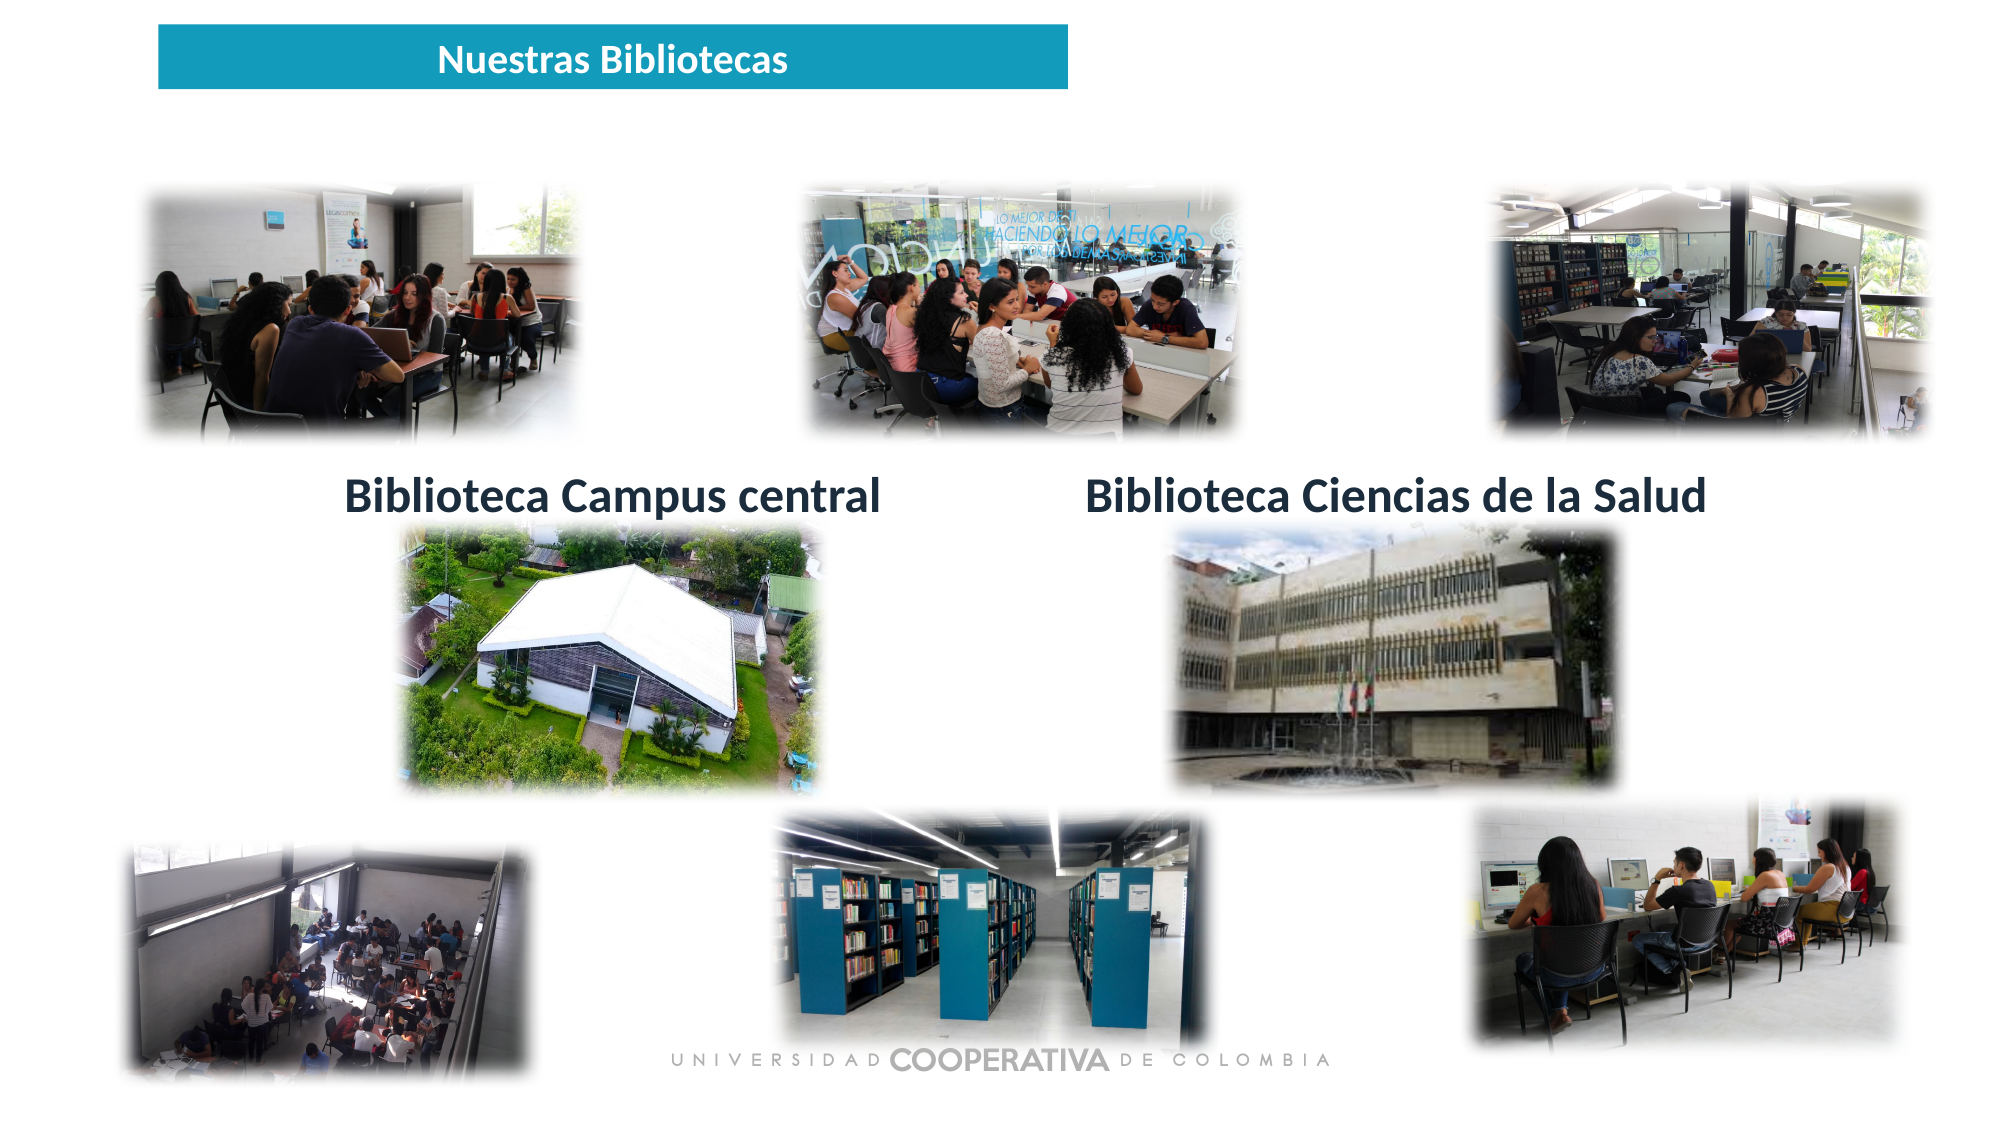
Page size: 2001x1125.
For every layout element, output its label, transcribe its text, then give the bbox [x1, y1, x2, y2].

picture [0, 0, 2001, 1125]
text_box Nuestras Bibliotecas [158, 24, 1068, 90]
text_box Biblioteca Campus central [272, 455, 955, 530]
text_box Biblioteca Ciencias de la Salud [1043, 455, 1750, 530]
